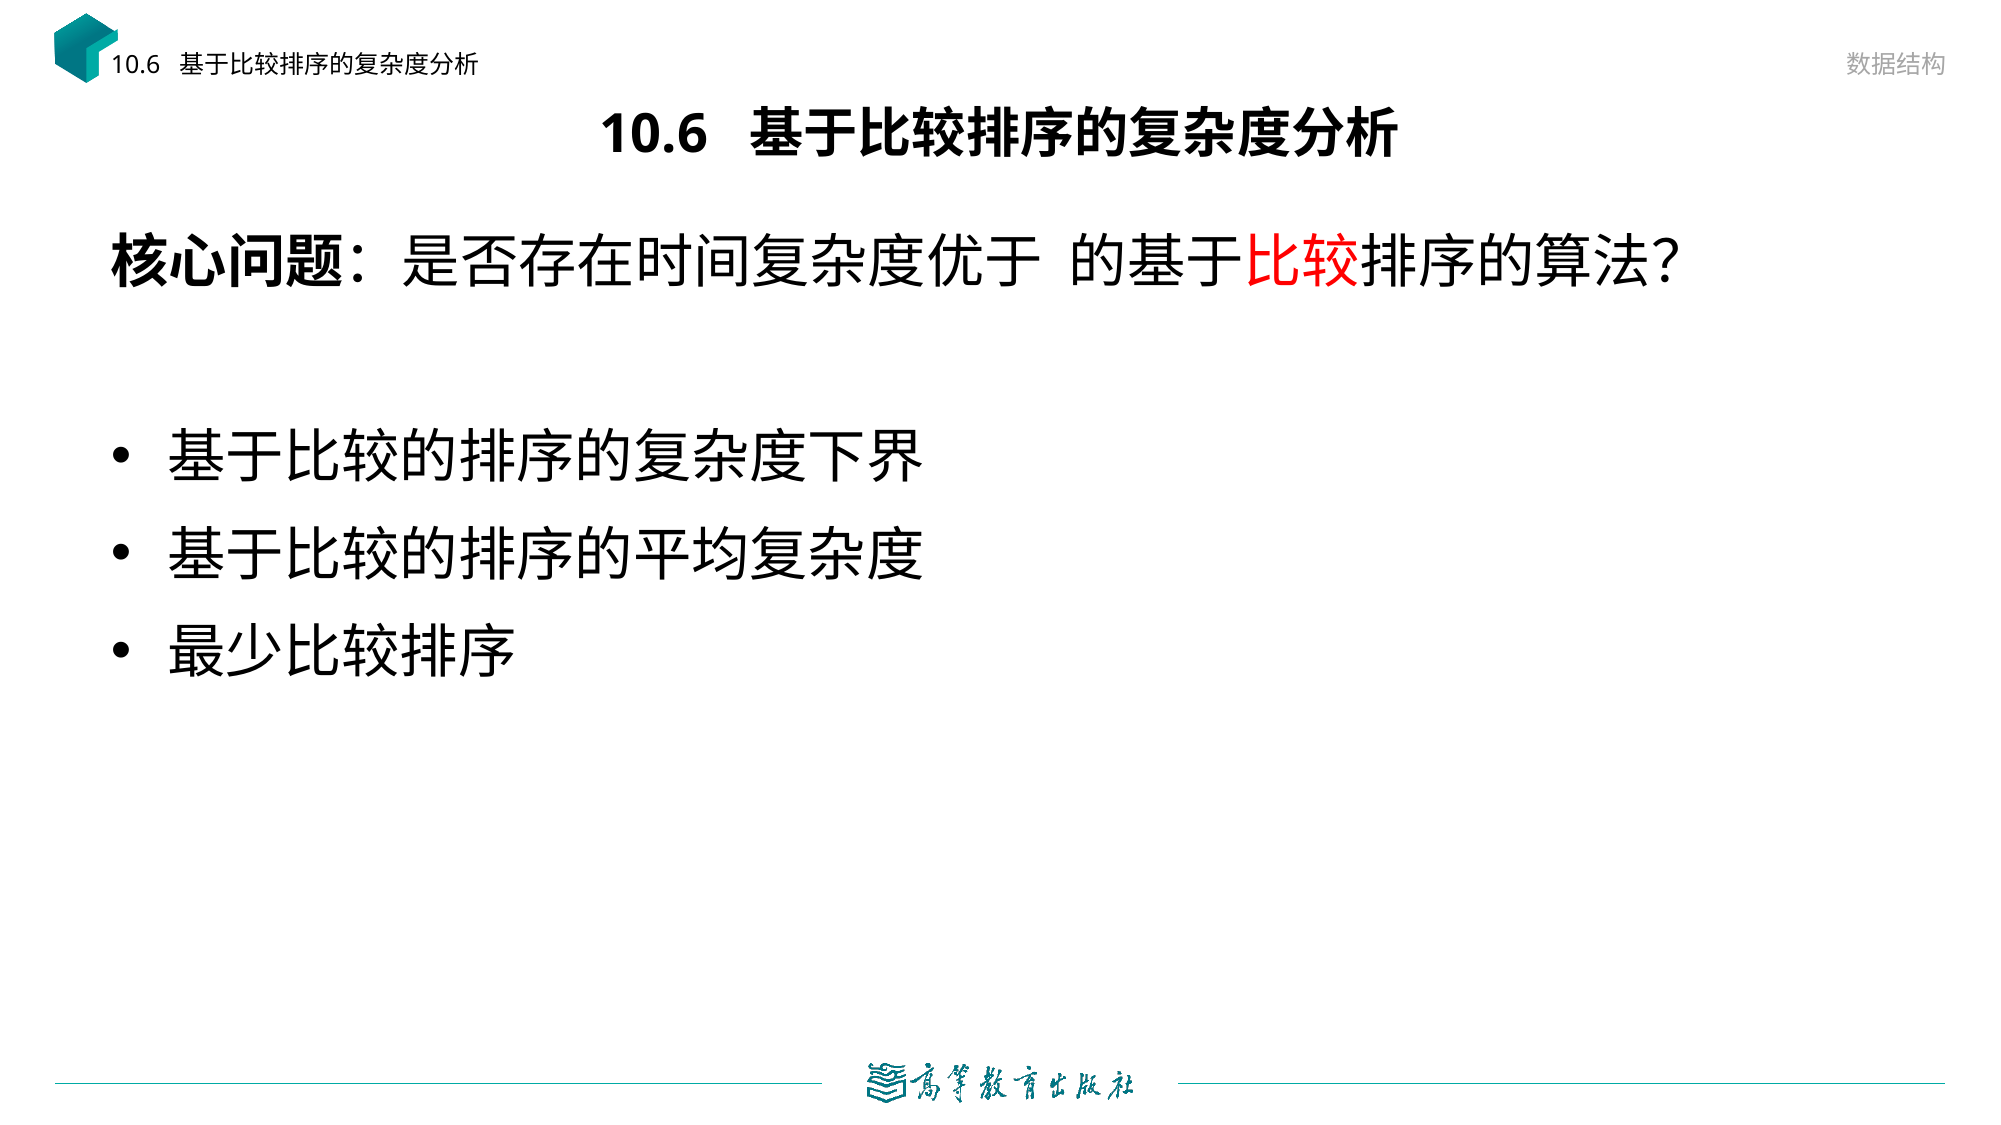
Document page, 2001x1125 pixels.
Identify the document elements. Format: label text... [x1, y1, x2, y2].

picture [867, 1063, 1133, 1103]
title 10.6 基于比较排序的复杂度分析 [137, 92, 1863, 178]
list 数据结构 [1115, 32, 1962, 86]
subtitle 10.6 基于比较排序的复杂度分析 [95, 44, 894, 99]
